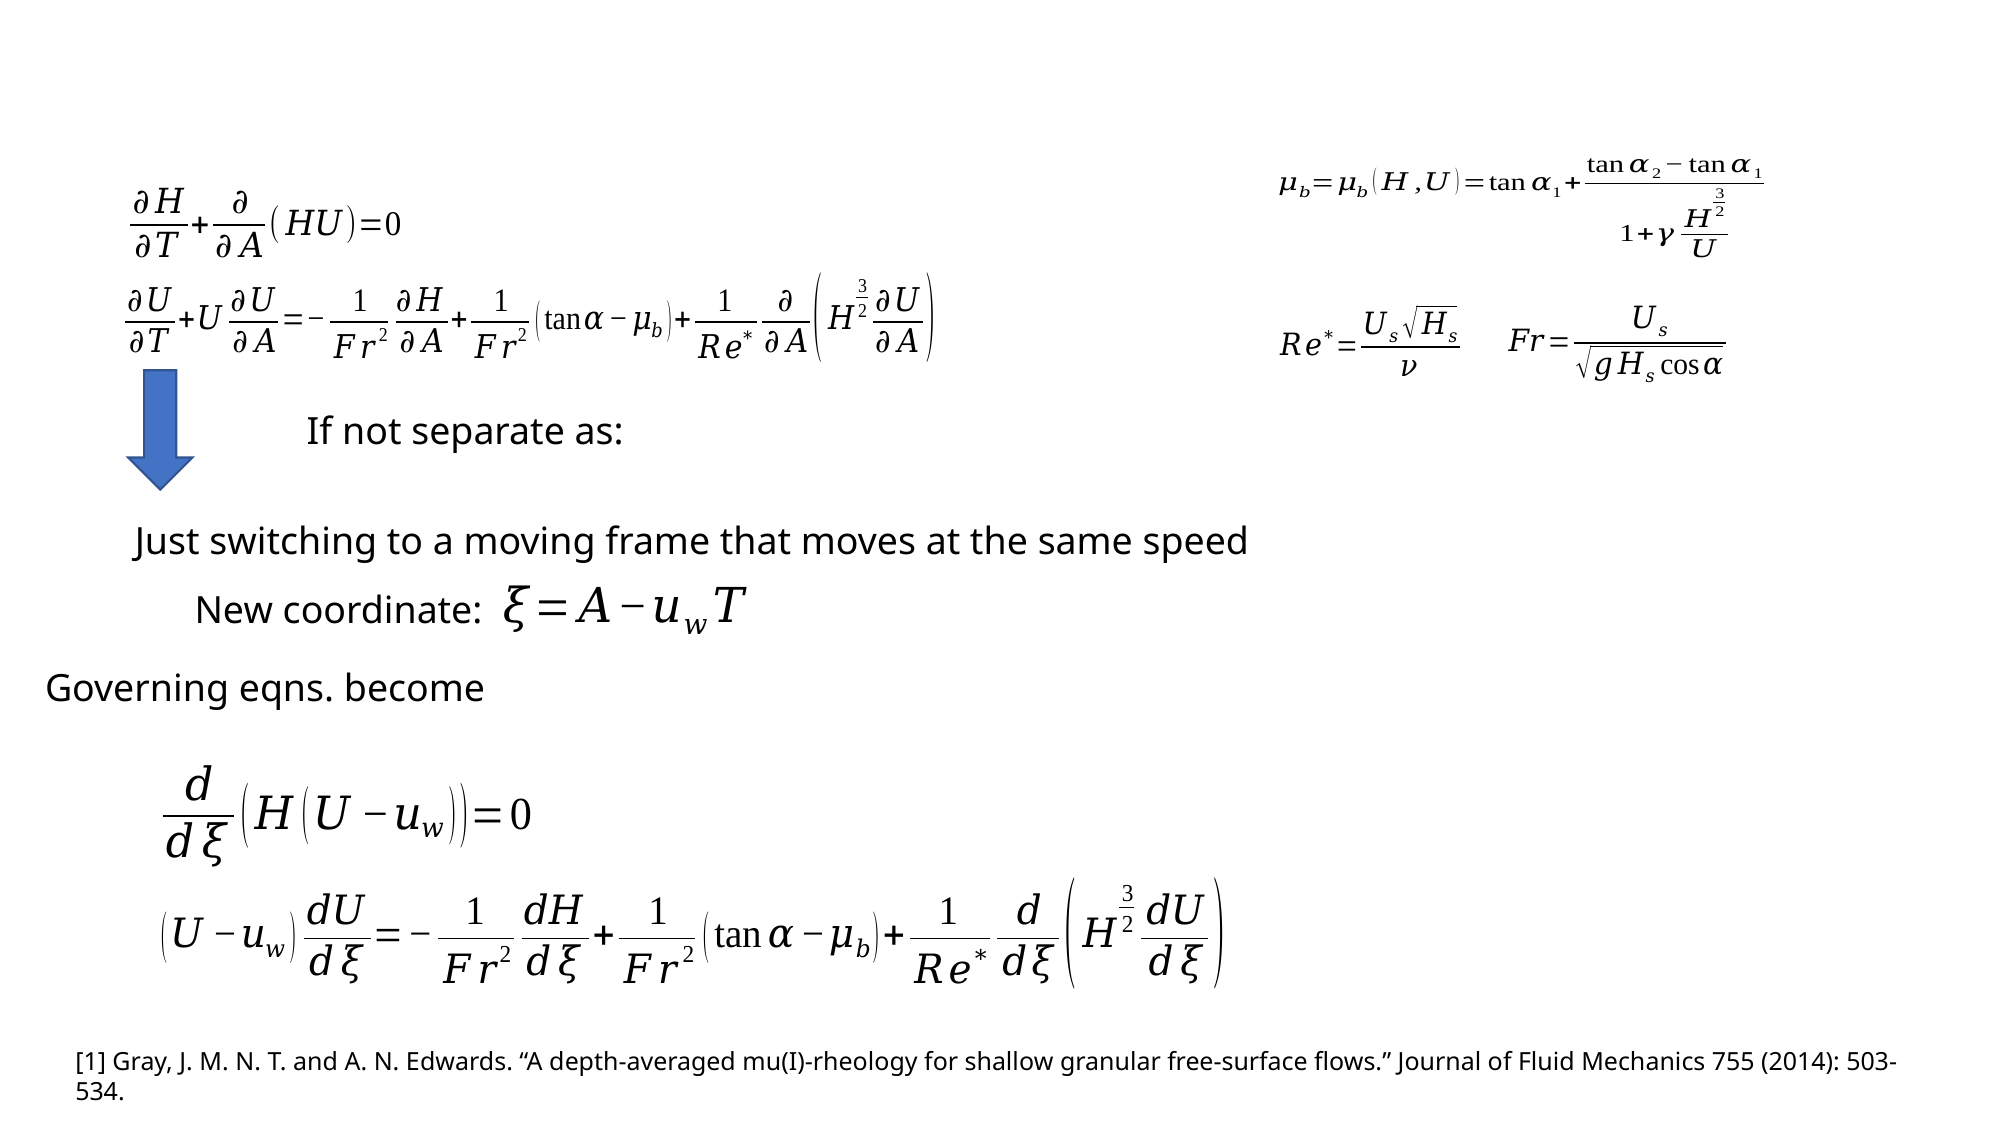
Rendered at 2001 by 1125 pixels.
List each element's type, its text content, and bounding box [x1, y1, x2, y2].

text_box [125, 369, 195, 492]
text_box [1] Gray, J. M. N. T. and A. N. Edwards. “A depth-averaged mu(I)-rheology for shallow granular free-surface flows.” Journal of Fluid Mechanics 755 (2014): 503-534. [60, 1038, 1940, 1114]
text_box New coordinate: [179, 578, 508, 639]
text_box Governing eqns. become [30, 656, 501, 717]
